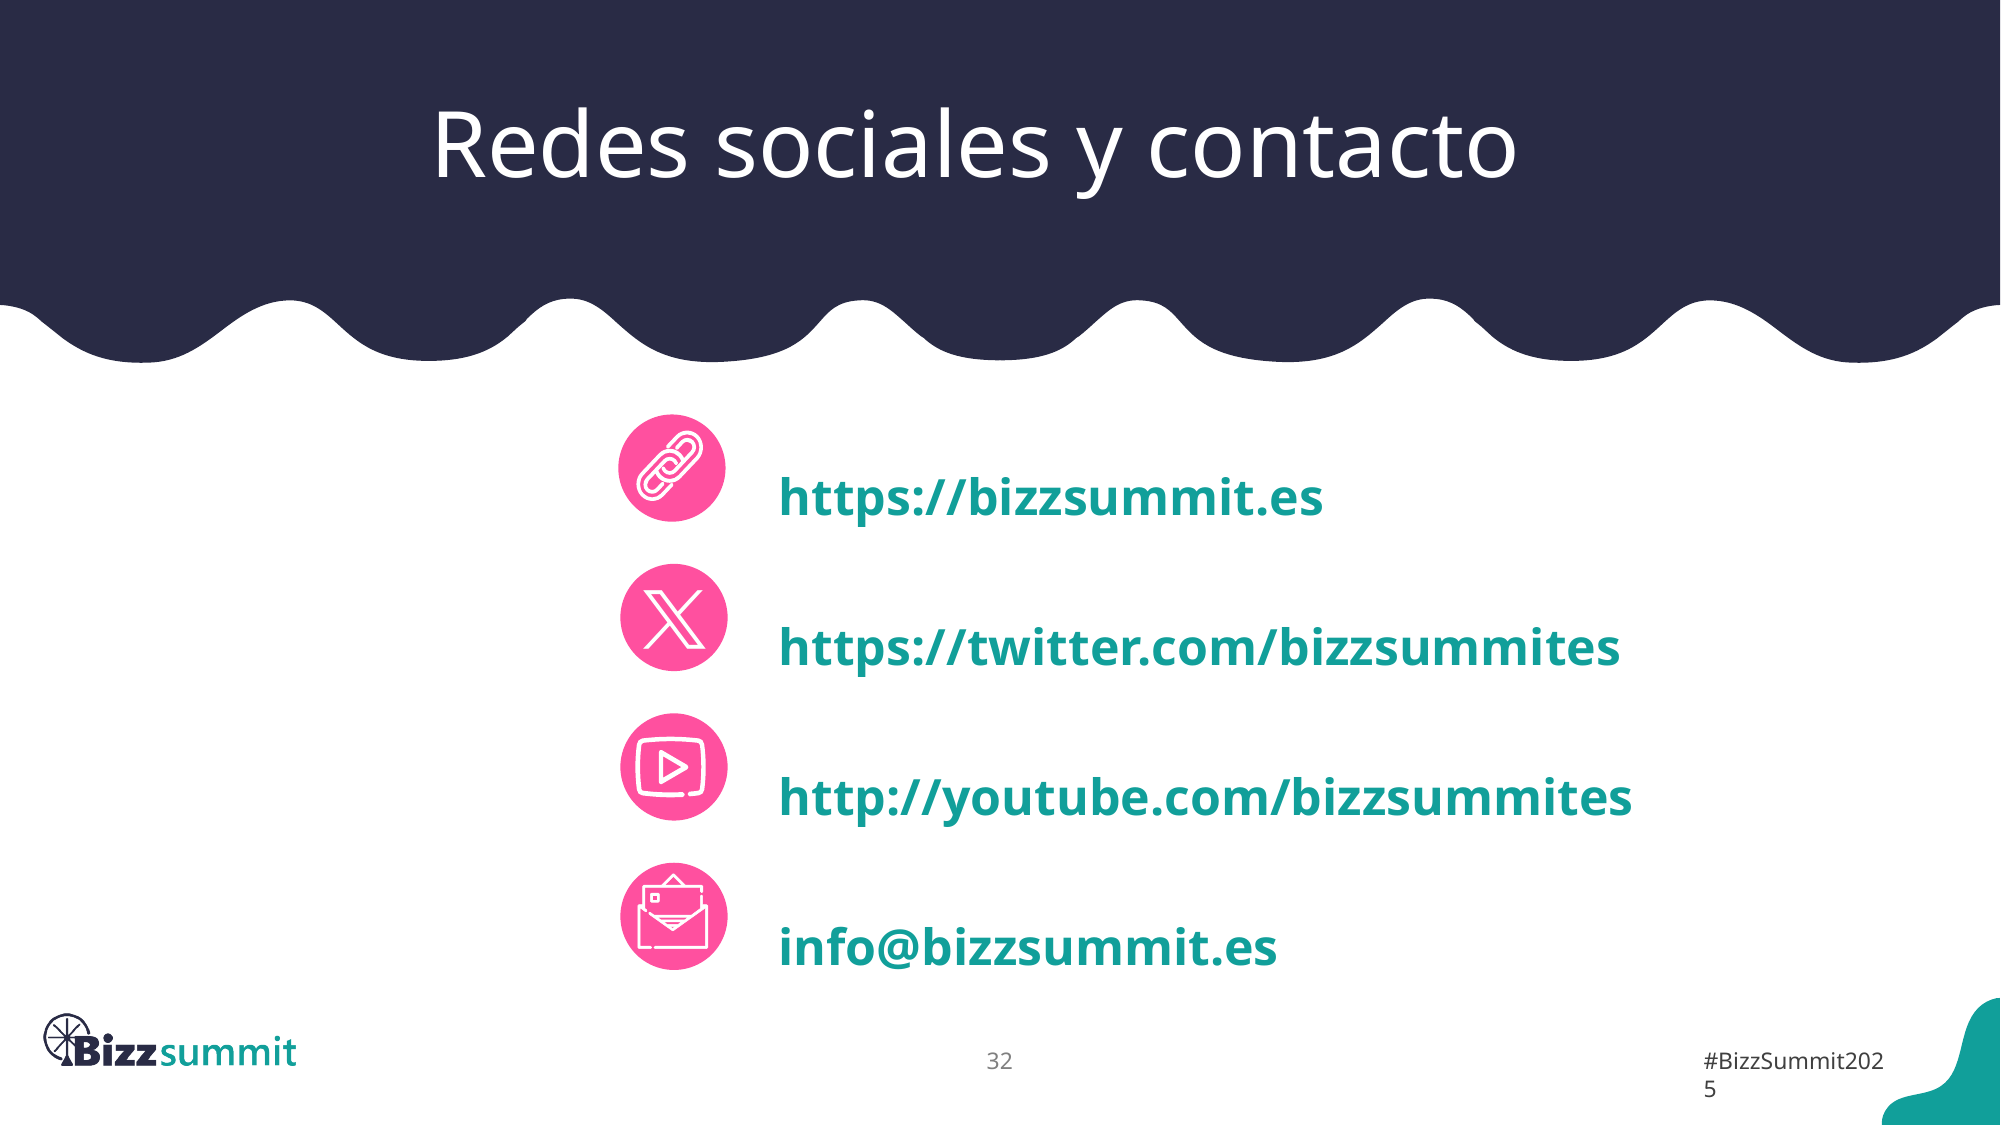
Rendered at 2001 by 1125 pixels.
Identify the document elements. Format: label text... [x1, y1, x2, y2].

text_box Redes sociales y contacto [415, 78, 1669, 203]
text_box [618, 414, 726, 522]
text_box [620, 713, 728, 821]
text_box https://bizzsummit.es https://twitter.com/bizzsummites http://youtube.com/bizzsummites info@bizzsummit.es [763, 368, 1736, 983]
text_box [637, 873, 703, 949]
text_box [620, 563, 728, 672]
text_box [648, 894, 708, 949]
text_box [620, 862, 728, 970]
picture [43, 1013, 296, 1066]
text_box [635, 737, 706, 797]
text_box [650, 893, 660, 903]
